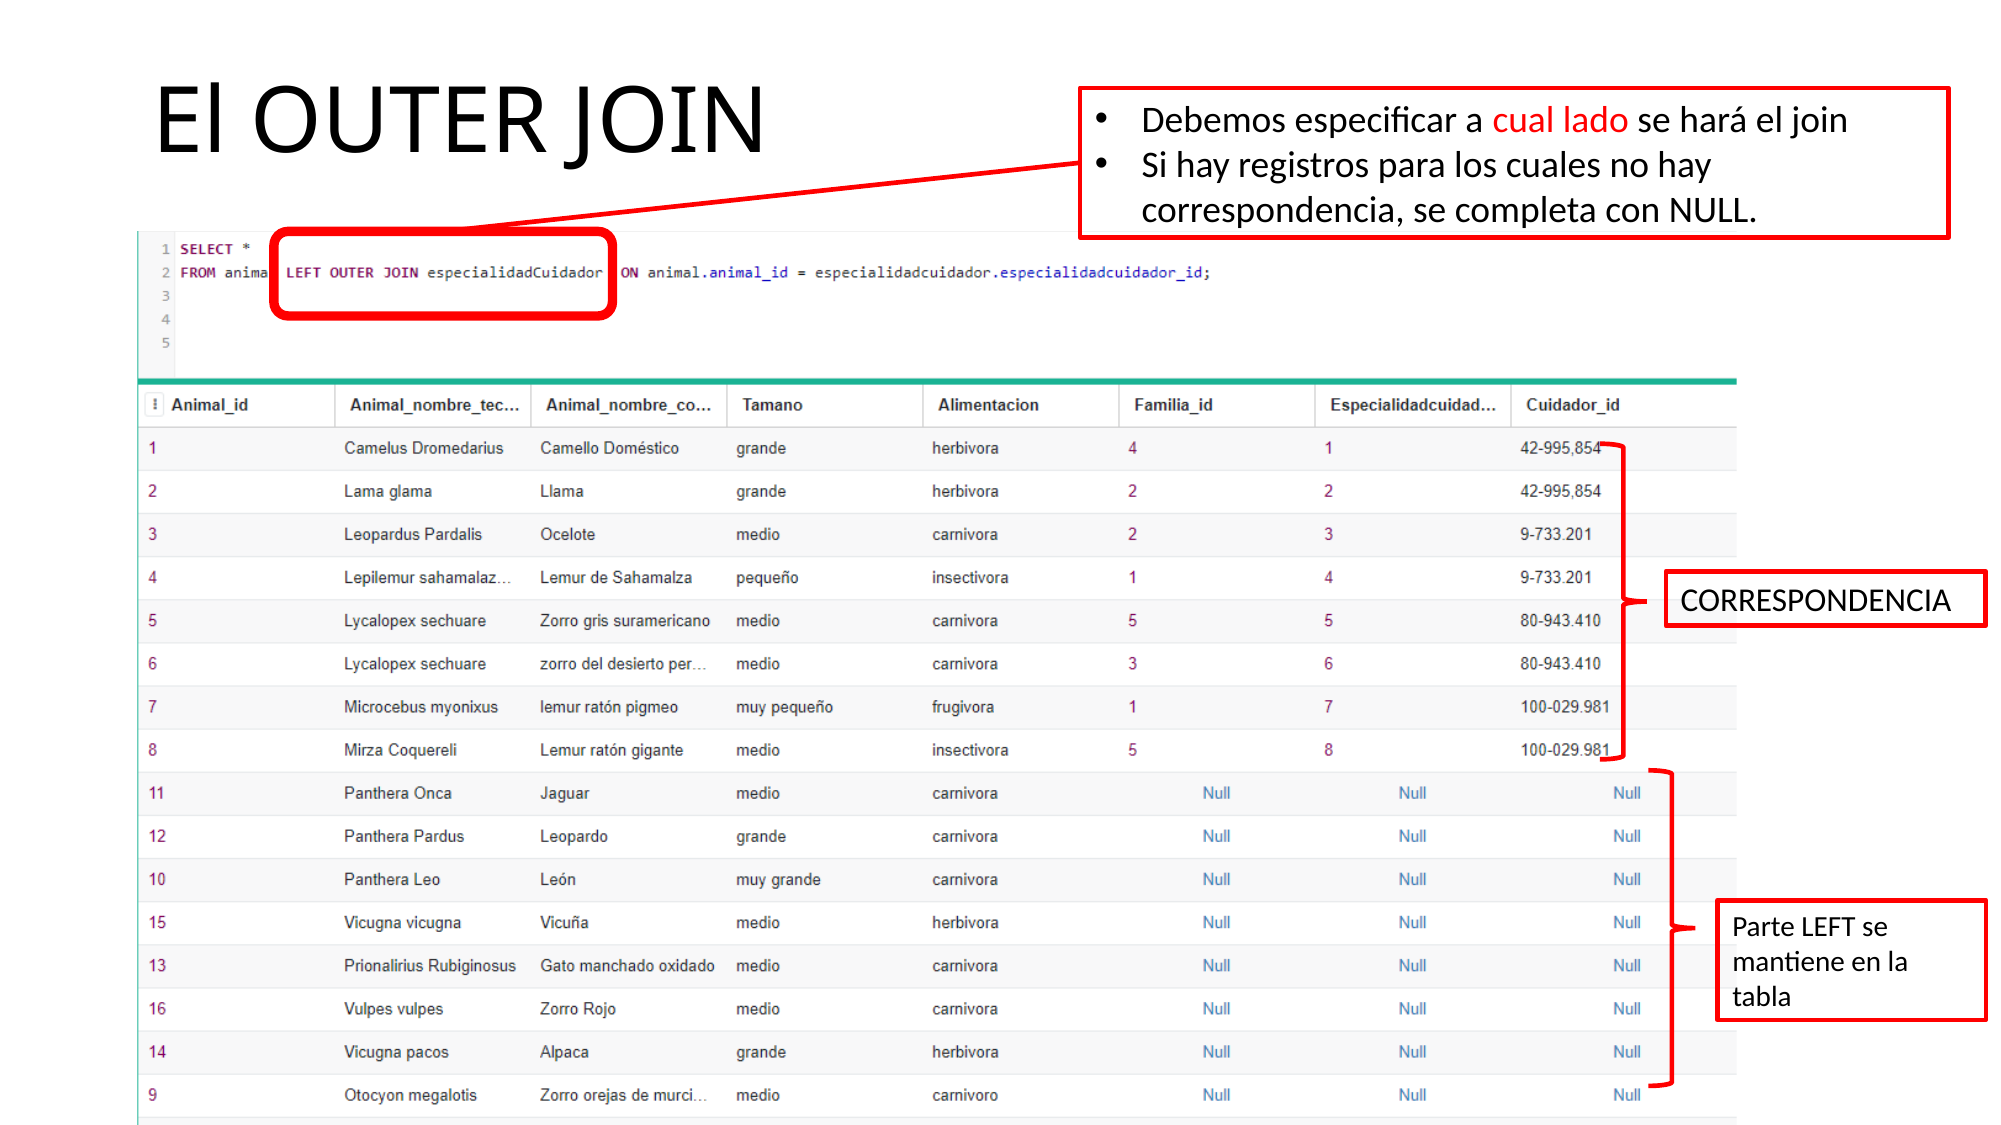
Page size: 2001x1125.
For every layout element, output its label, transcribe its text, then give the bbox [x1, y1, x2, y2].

text_box Parte LEFT se mantiene en la tabla [1737, 900, 1986, 1020]
text_box Debemos especificar a cual lado se hará el join Si hay registros para los cuales no hay correspondencia, se completa con NULL. [1080, 87, 1949, 238]
text_box CORRESPONDENCIA [1737, 571, 1986, 626]
picture [137, 231, 1737, 1125]
title El OUTER JOIN [137, 13, 1863, 231]
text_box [443, 163, 1081, 232]
